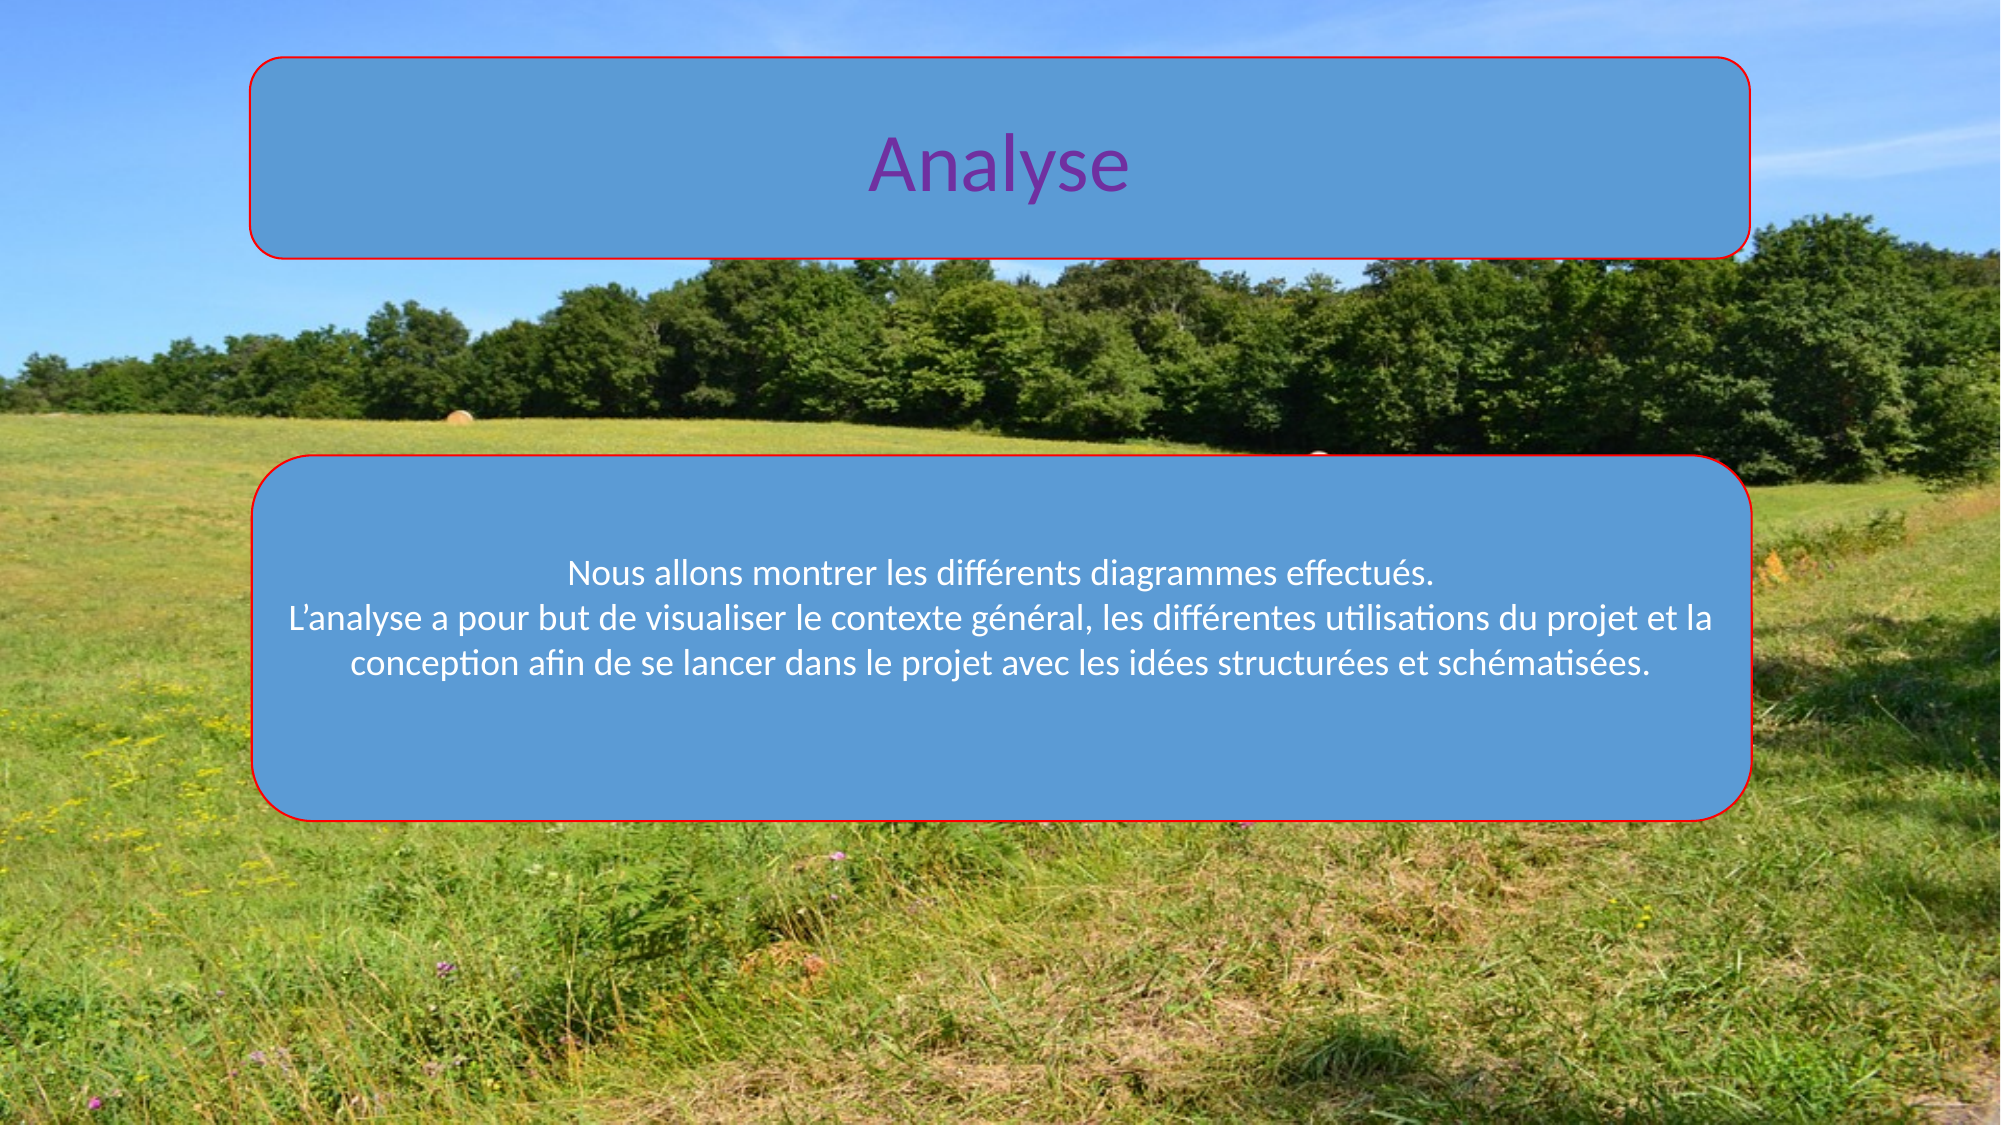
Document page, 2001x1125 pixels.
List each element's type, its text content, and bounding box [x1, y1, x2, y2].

subtitle [249, 590, 1750, 885]
text_box Nous allons montrer les différents diagrammes effectués. L’analyse a pour but de visualiser le contexte général, les différentes utilisations du projet et la conception afin de se lancer dans le projet avec les idées structurées et schématisées. [250, 454, 1753, 823]
text_box Analyse [248, 56, 1751, 260]
picture [0, 0, 2001, 1125]
